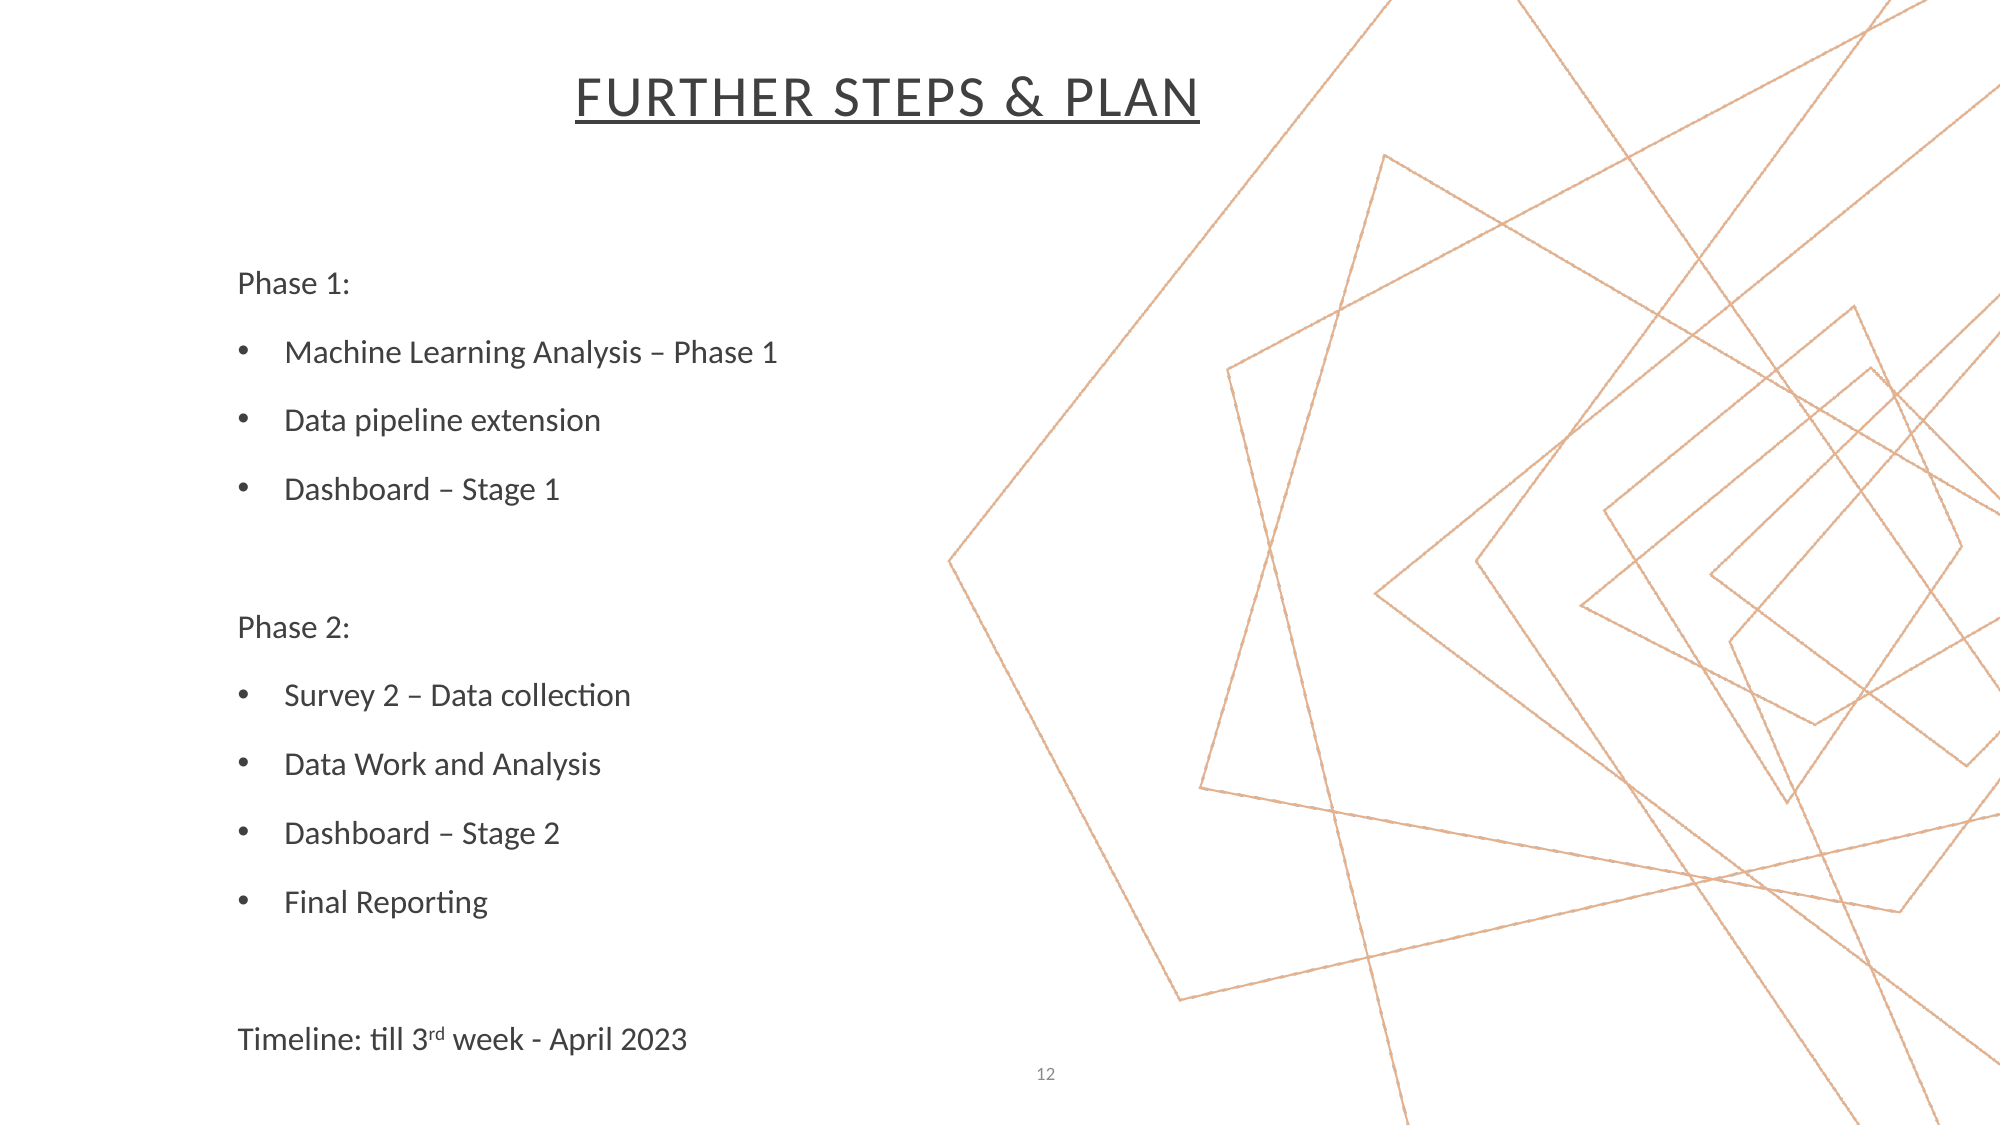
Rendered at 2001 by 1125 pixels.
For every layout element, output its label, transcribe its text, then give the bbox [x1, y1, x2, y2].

slide_number 12 [908, 1042, 1071, 1103]
list Phase 1: Machine Learning Analysis – Phase 1 Data pipeline extension Dashboard – Stage 1 Phase 2: Survey 2 – Data collection Data Work and Analysis Dashboard – Stage 2 Final Reporting Timeline: till 3rd week - April 2023 [222, 245, 952, 872]
title Further Steps & Plan [560, 45, 1310, 137]
picture [900, 0, 2000, 1125]
